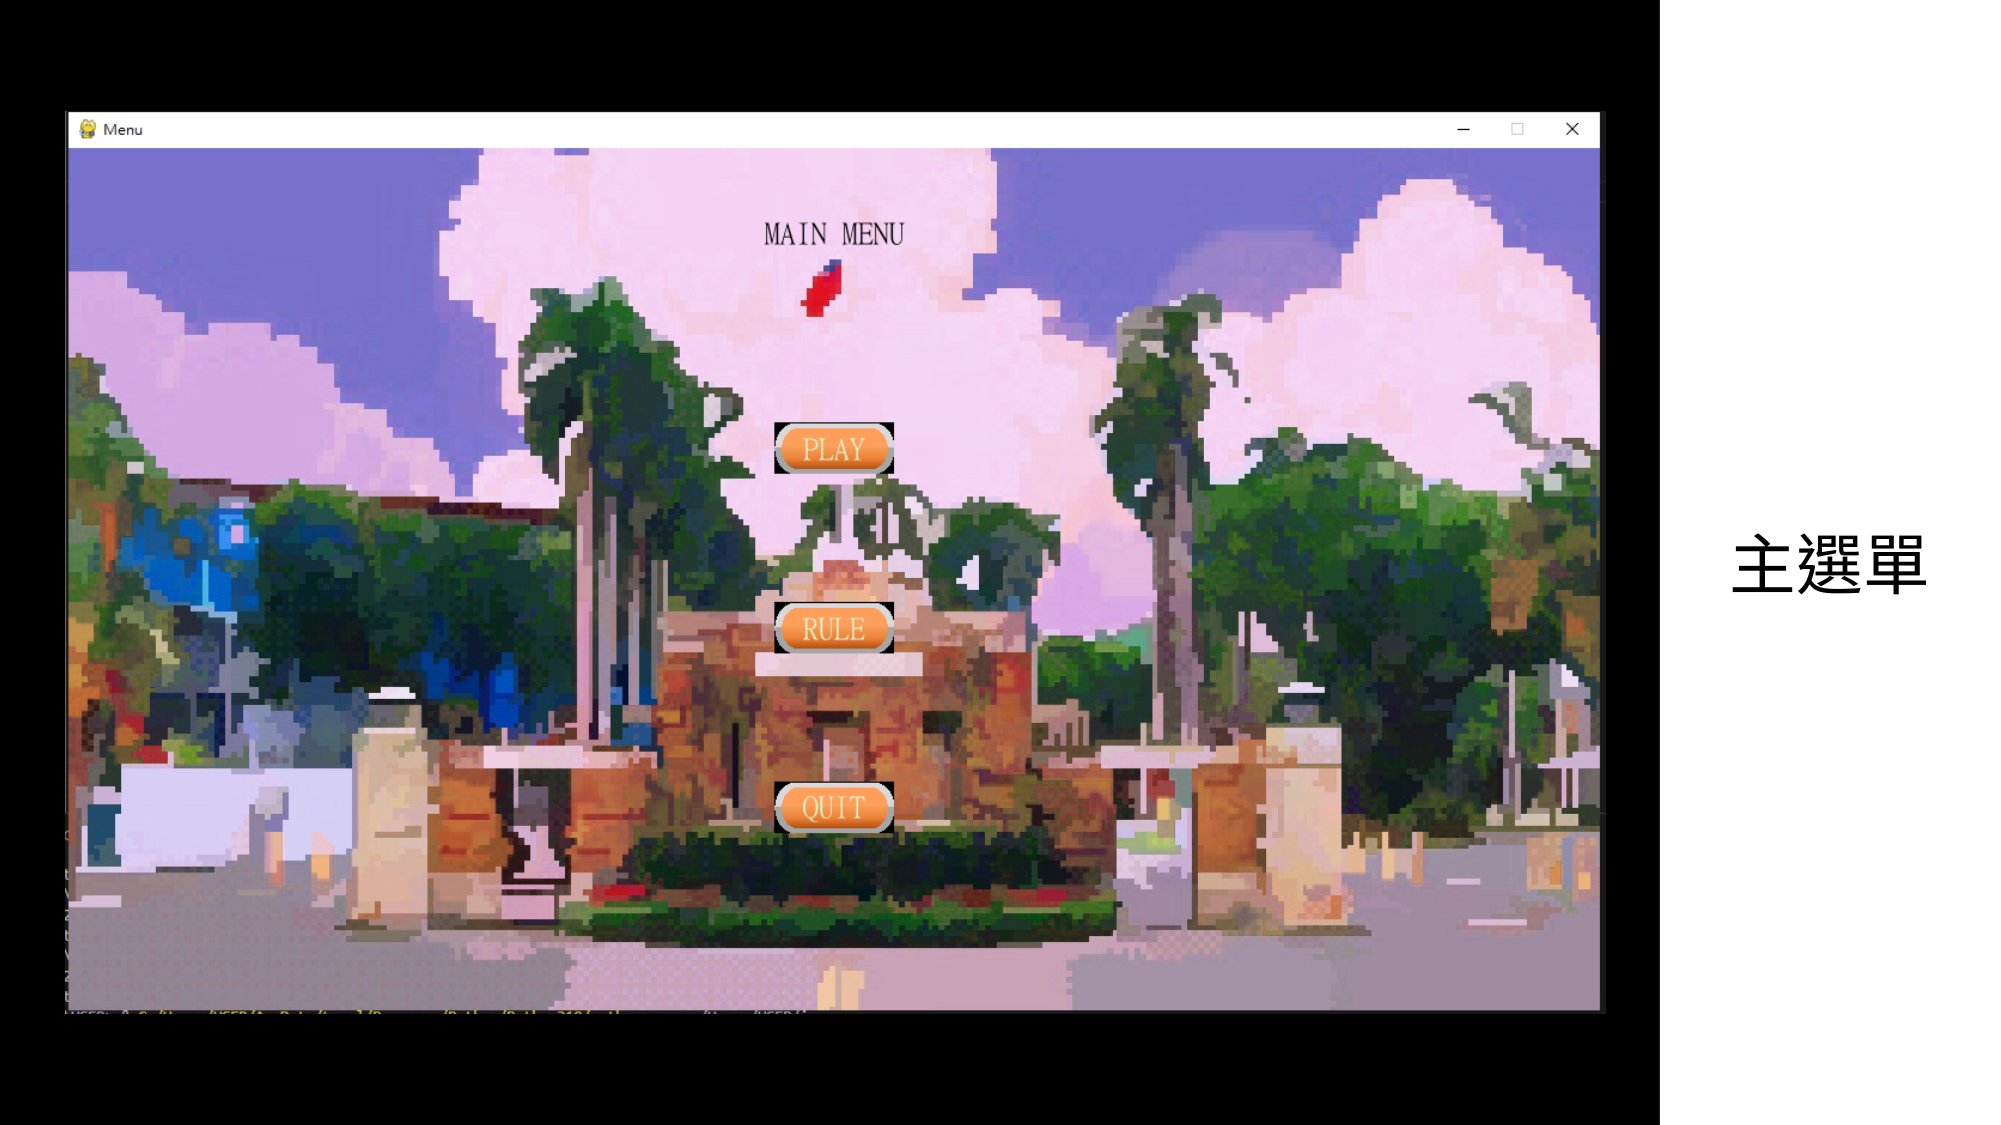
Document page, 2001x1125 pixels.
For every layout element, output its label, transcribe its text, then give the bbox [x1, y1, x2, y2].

picture [64, 111, 1607, 1014]
text_box 主選單 [1659, 0, 2000, 1125]
